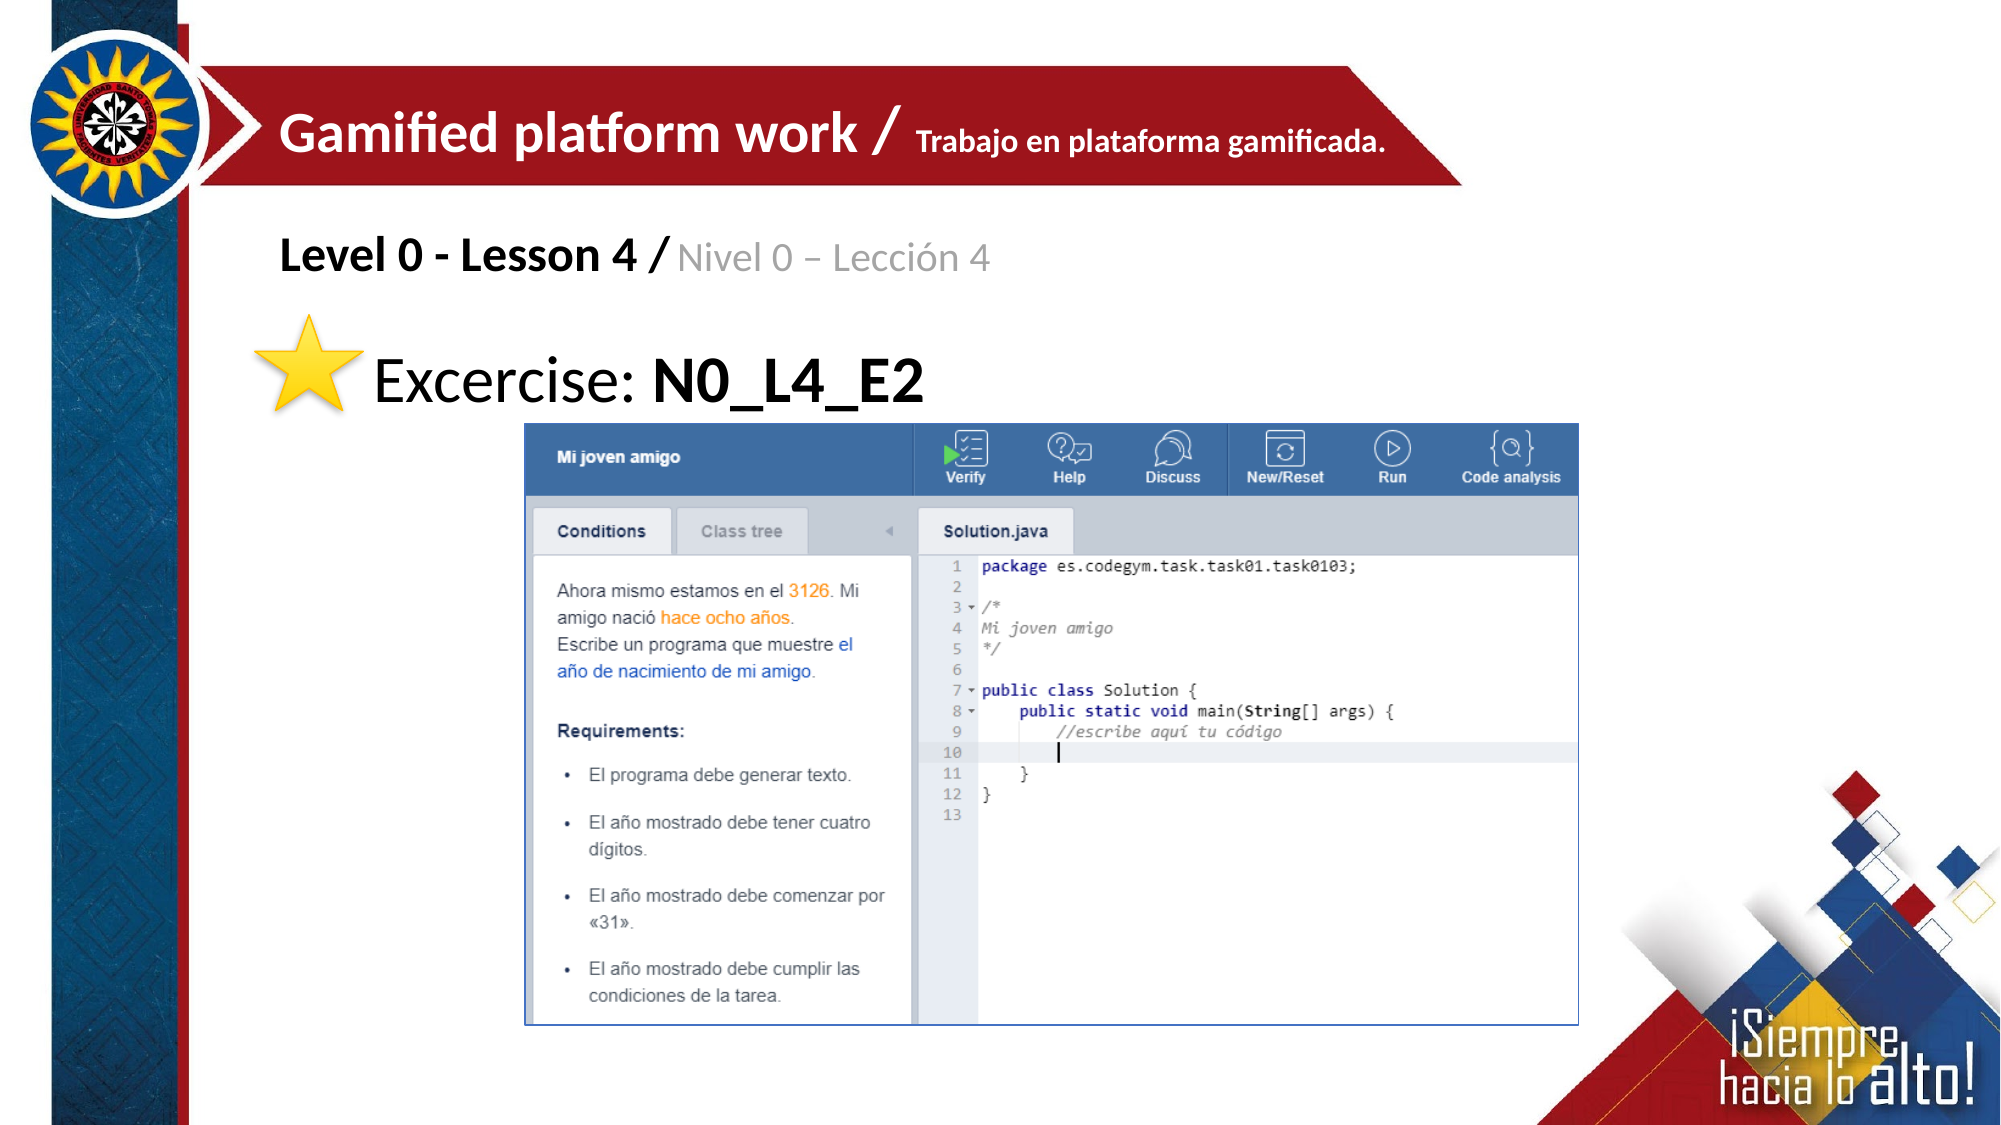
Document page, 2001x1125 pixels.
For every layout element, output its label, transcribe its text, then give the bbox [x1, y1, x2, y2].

text_box [254, 314, 364, 411]
text_box Excercise: N0_L4_E2 [327, 328, 972, 424]
text_box Gamified platform work / Trabajo en plataforma gamificada. [264, 78, 1462, 173]
picture [0, 0, 2001, 1125]
text_box Level 0 - Lesson 4 / Nivel 0 – Lección 4 [264, 213, 1839, 289]
